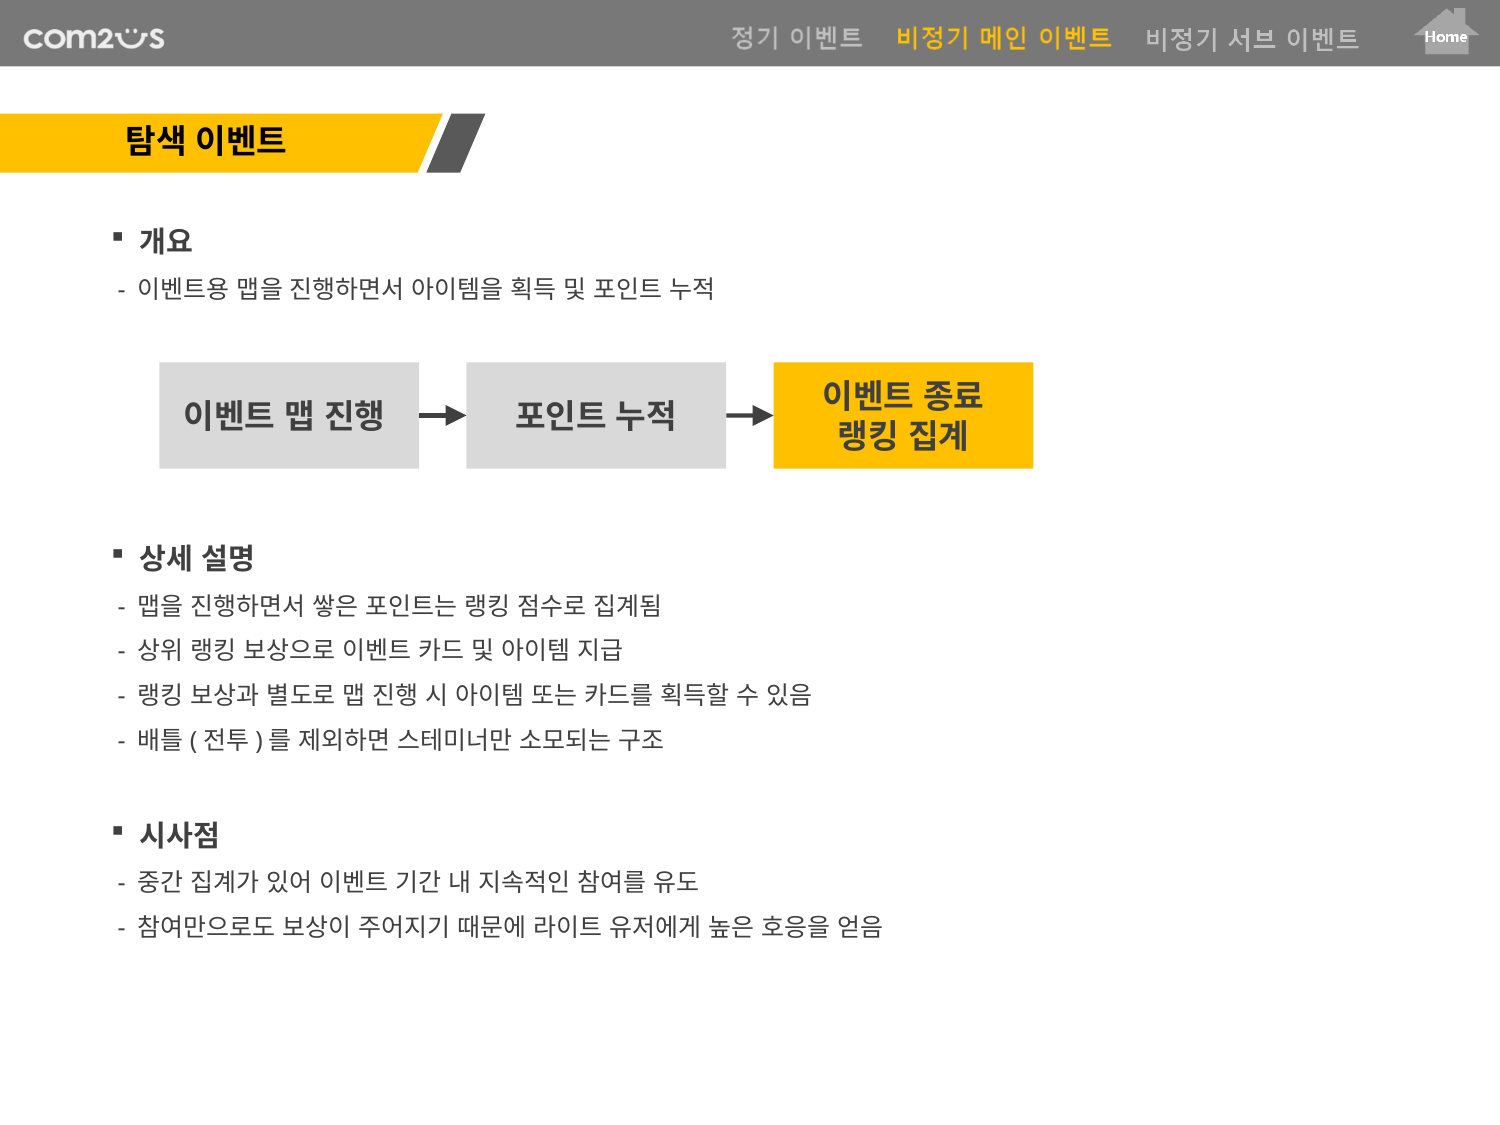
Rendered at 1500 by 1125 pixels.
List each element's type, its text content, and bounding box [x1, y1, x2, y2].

text_box [414, 111, 445, 175]
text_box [0, 0, 1500, 67]
text_box 상세 설명 - 맵을 진행하면서 쌓은 포인트는 랭킹 점수로 집계됨 - 상위 랭킹 보상으로 이벤트 카드 및 아이템 지급 - 랭킹 보상과 별도로 맵 진행 시 아이템 또는 카드를 획득할 수 있음 - 배틀(전투)를 제외하면 스테미너만 소모되는 구조 시사점 - 중간 집계가 있어 이벤트 기간 내 지속적인 참여를 유도 - 참여만으로도 보상이 주어지기 때문에 라이트 유저에게 높은 호응을 얻음 [96, 515, 1384, 949]
text_box [424, 111, 488, 175]
picture [1411, 6, 1480, 55]
text_box 탐색 이벤트 [0, 106, 414, 175]
text_box 개요 - 이벤트용 맵을 진행하면서 아이템을 획득 및 포인트 누적 [96, 198, 1278, 311]
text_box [159, 362, 1034, 469]
picture [714, 11, 1377, 61]
